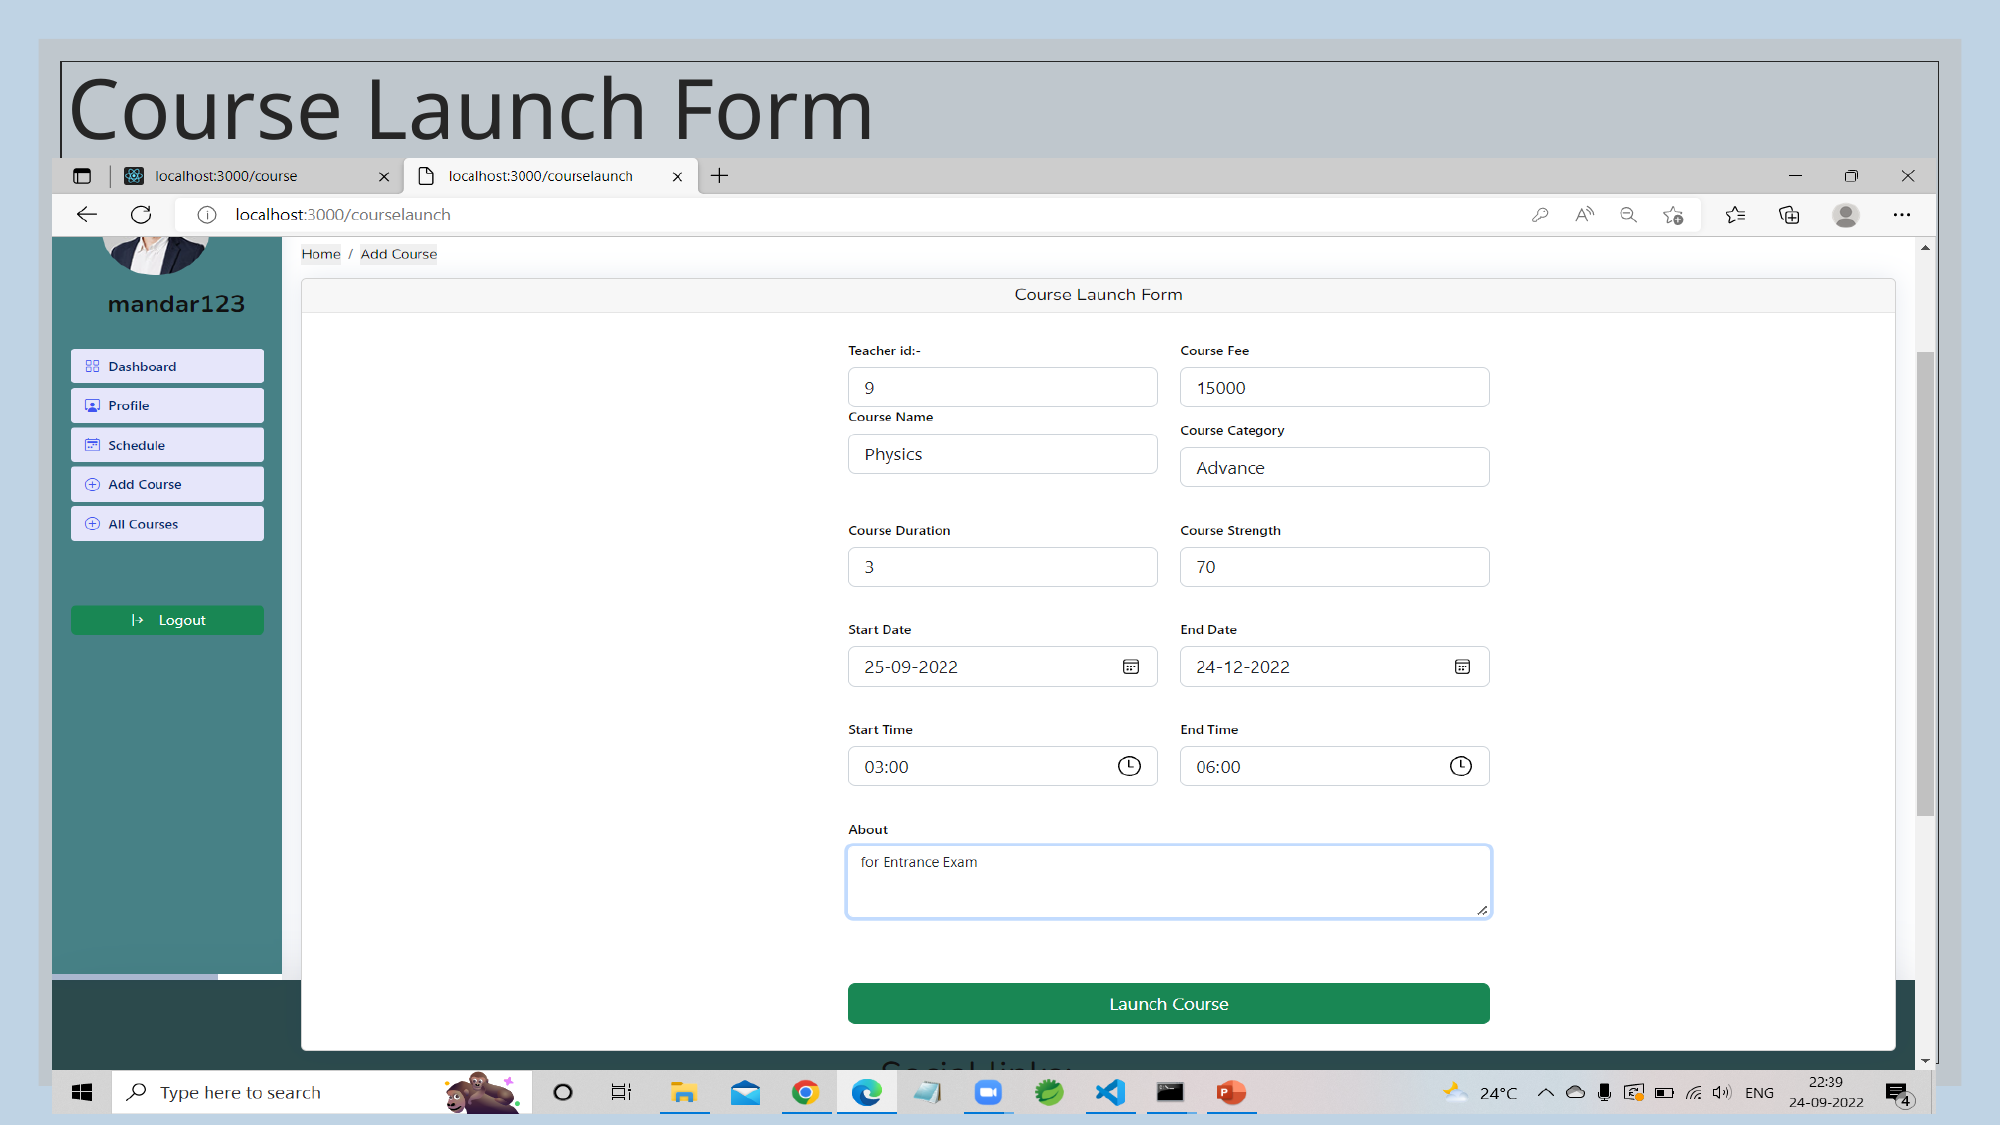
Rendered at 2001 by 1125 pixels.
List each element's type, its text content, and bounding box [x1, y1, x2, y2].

title Course Launch Form [52, 0, 1703, 154]
picture [52, 158, 1936, 1114]
